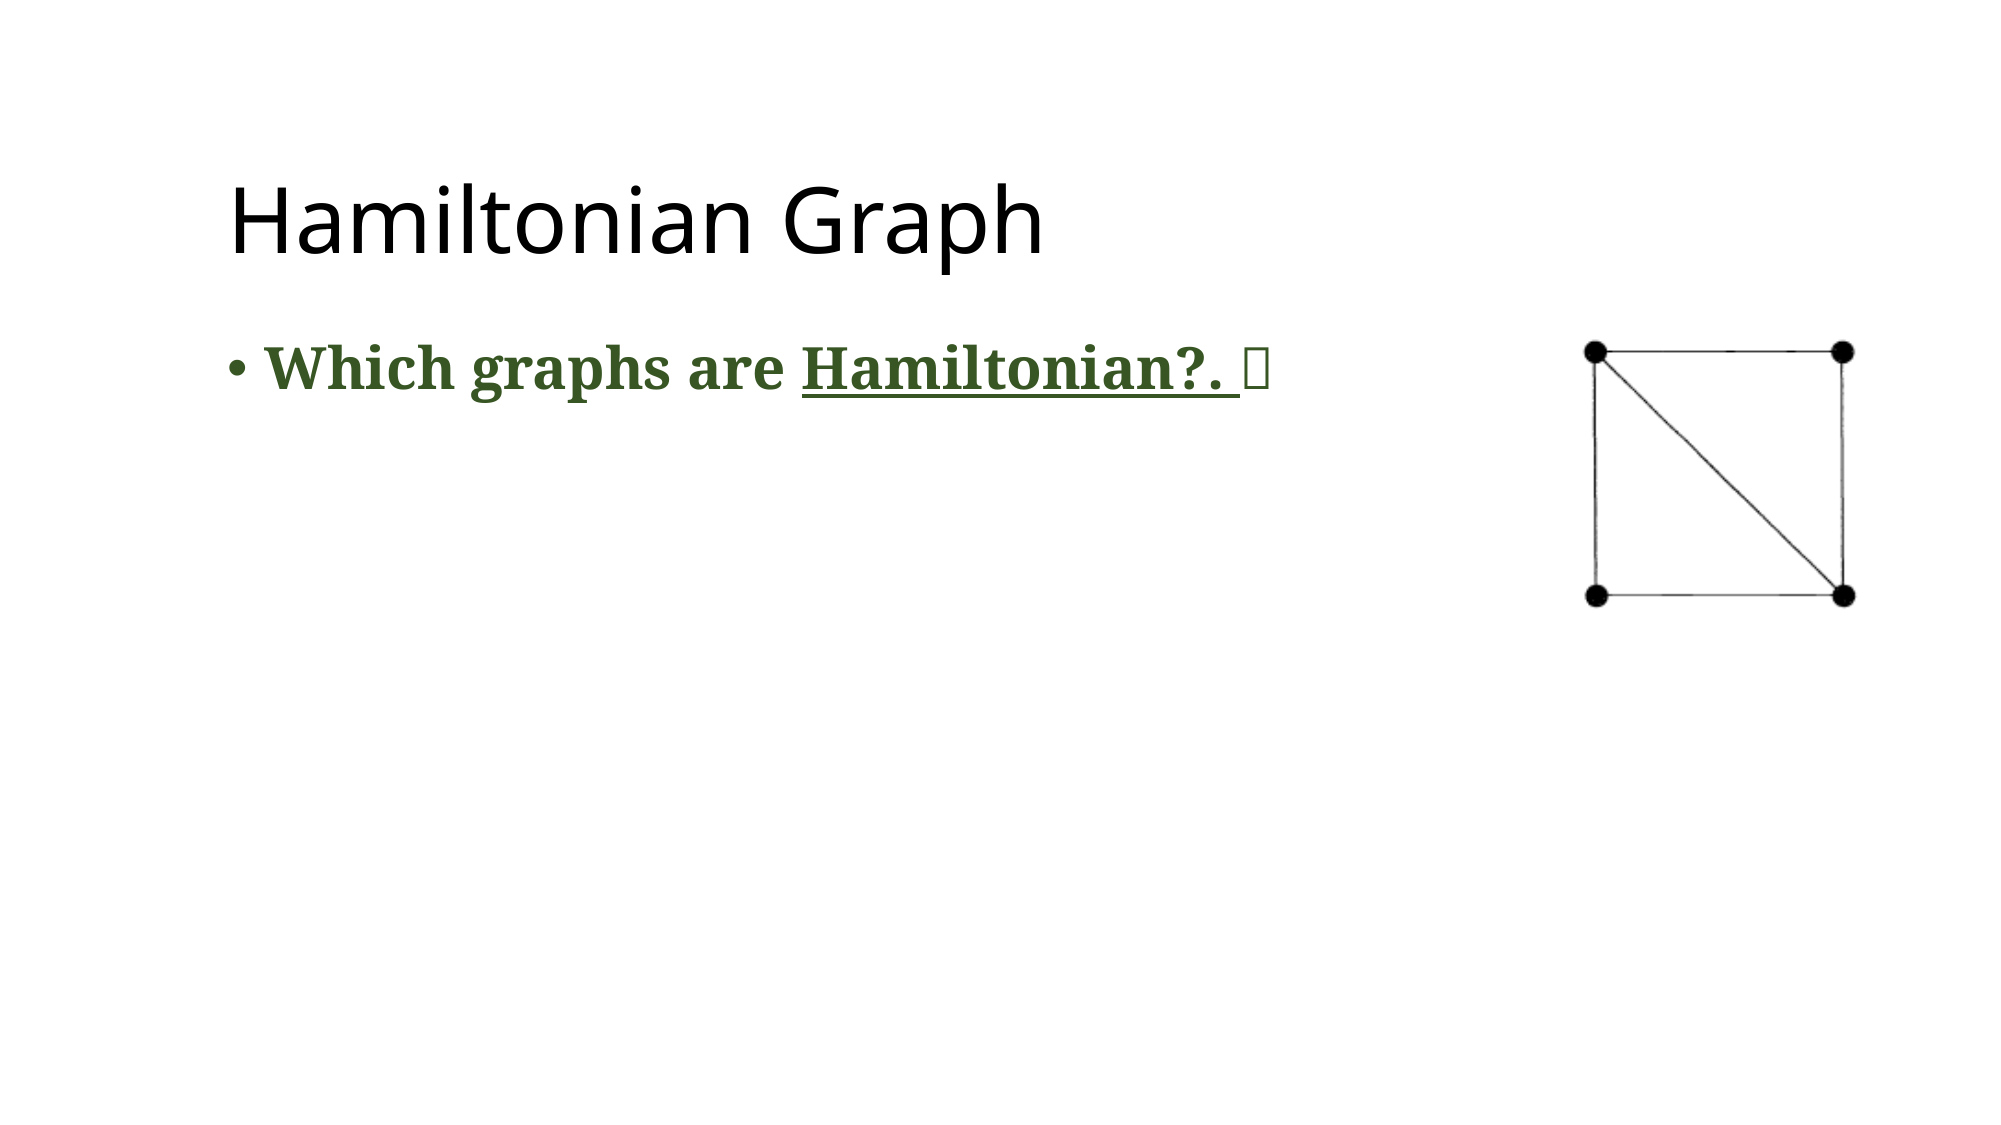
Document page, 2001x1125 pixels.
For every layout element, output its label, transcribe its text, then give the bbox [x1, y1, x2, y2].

title Hamiltonian Graph [212, 161, 1788, 288]
picture [1576, 331, 1870, 618]
list Which graphs are Hamiltonian?.  [212, 331, 1788, 964]
